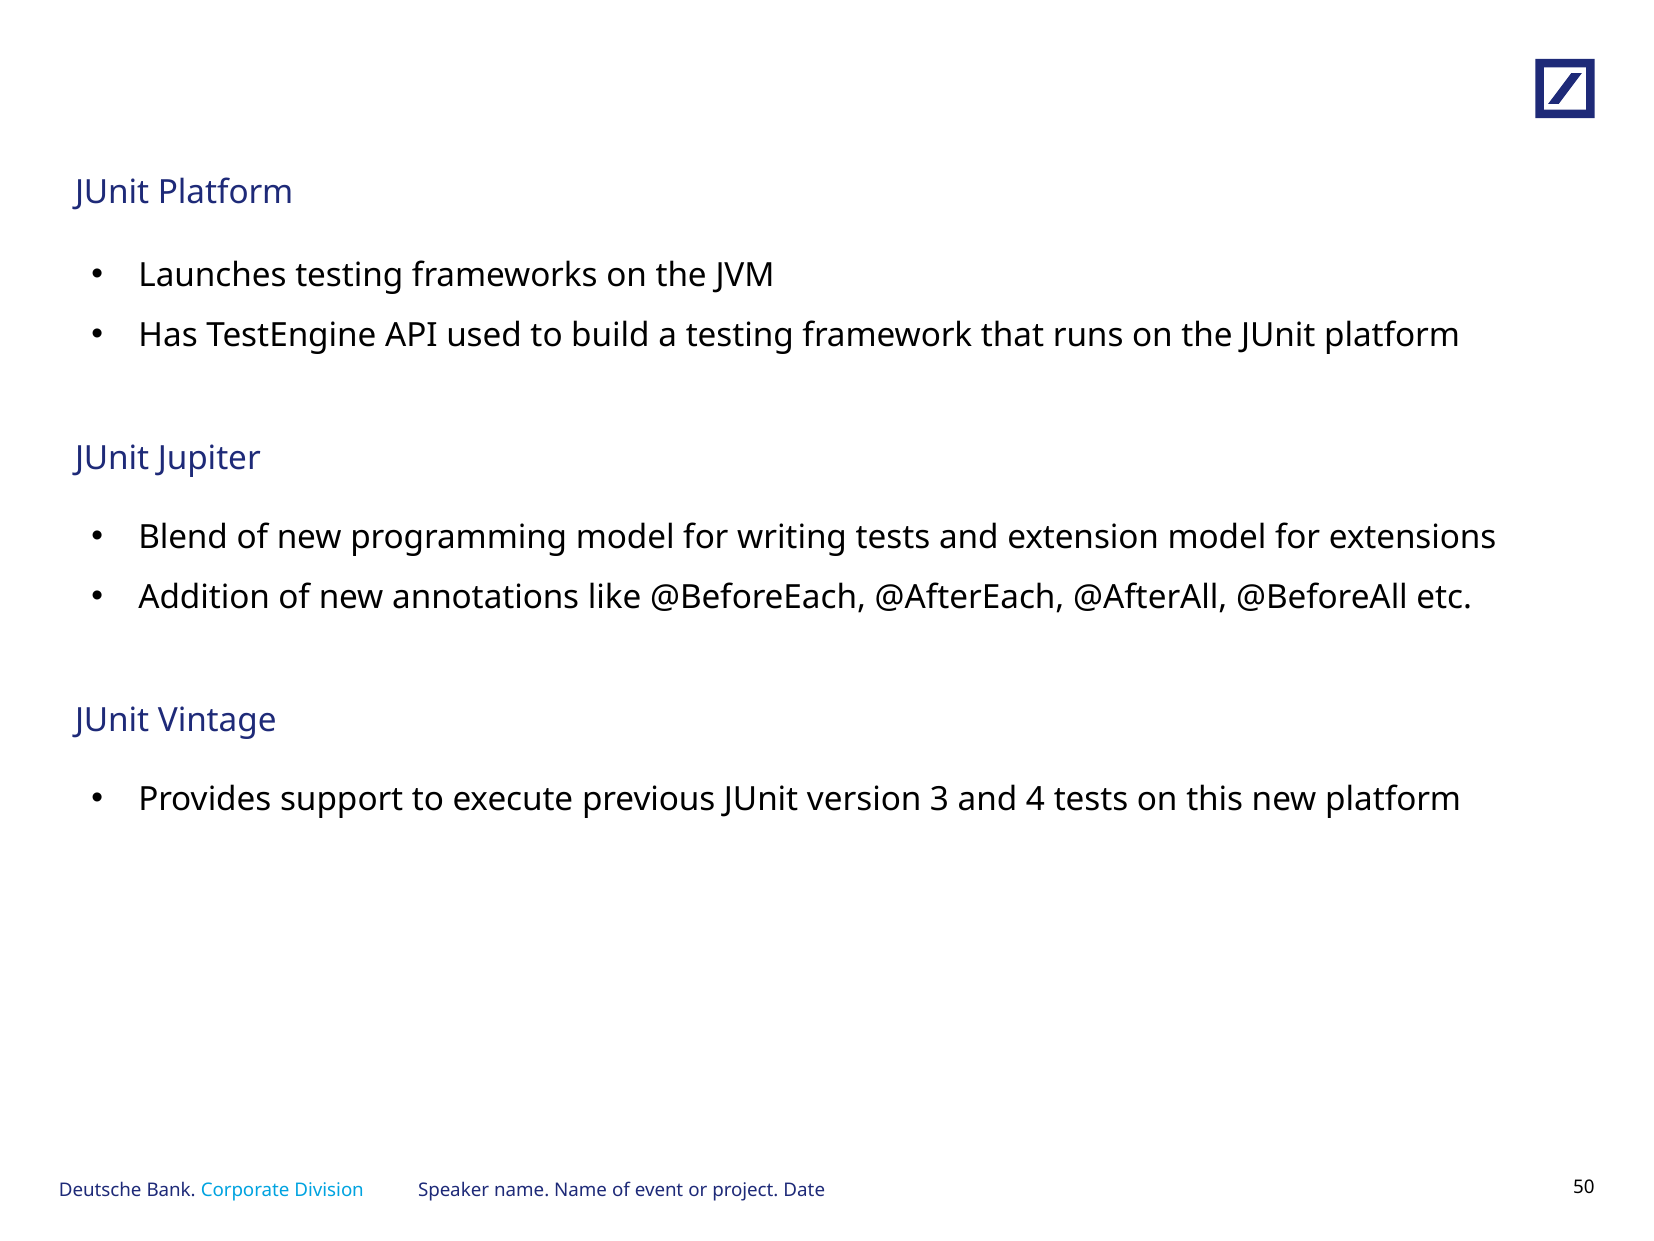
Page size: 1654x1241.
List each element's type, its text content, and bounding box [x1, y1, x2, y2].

text_box JUnit Jupiter [75, 440, 1496, 486]
title JUnit Platform [75, 174, 1496, 224]
text_box JUnit Vintage [75, 702, 1496, 748]
text_box Blend of new programming model for writing tests and extension model for extensions Addition of new annotations like @BeforeEach, @AfterEach, @AfterAll, @BeforeAll etc. [74, 486, 1536, 624]
slide_number 49 [1535, 1181, 1595, 1211]
text_box Provides support to execute previous JUnit version 3 and 4 tests on this new platform [74, 748, 1536, 826]
text_box Launches testing frameworks on the JVM Has TestEngine API used to build a testing framework that runs on the JUnit platform [74, 224, 1536, 362]
footer Speaker name. Name of event or project. Date [418, 1181, 1228, 1211]
